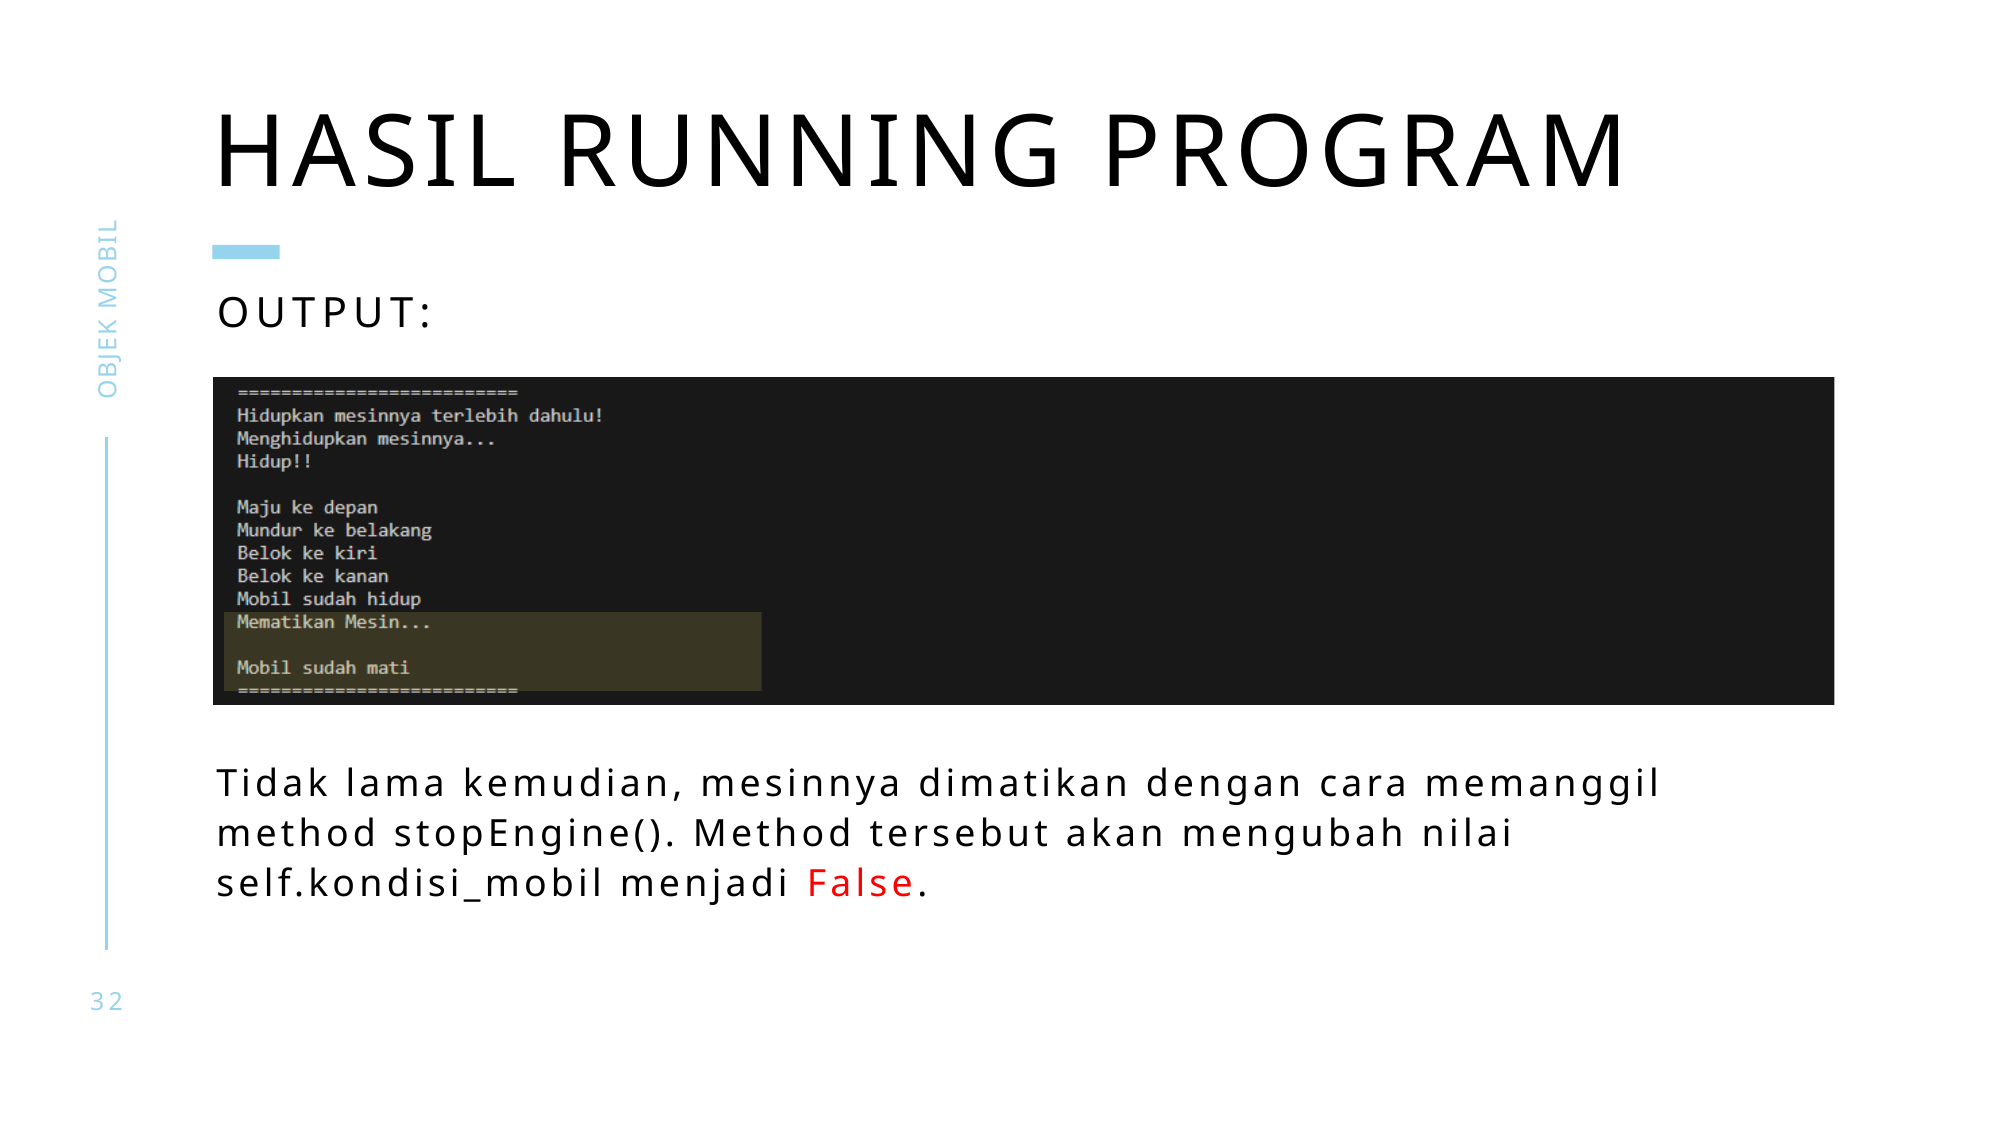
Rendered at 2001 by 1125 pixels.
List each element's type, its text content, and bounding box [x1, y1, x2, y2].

title Hasil running program [213, 99, 1756, 187]
footer Objek mobil [90, 107, 122, 400]
text_box Output: [216, 291, 626, 353]
picture [212, 377, 1835, 705]
text_box Tidak lama kemudian, mesinnya dimatikan dengan cara memanggil method stopEngine(). Method tersebut akan mengubah nilai self.kondisi_mobil menjadi False. [165, 693, 1876, 988]
slide_number 32 [68, 987, 144, 1018]
